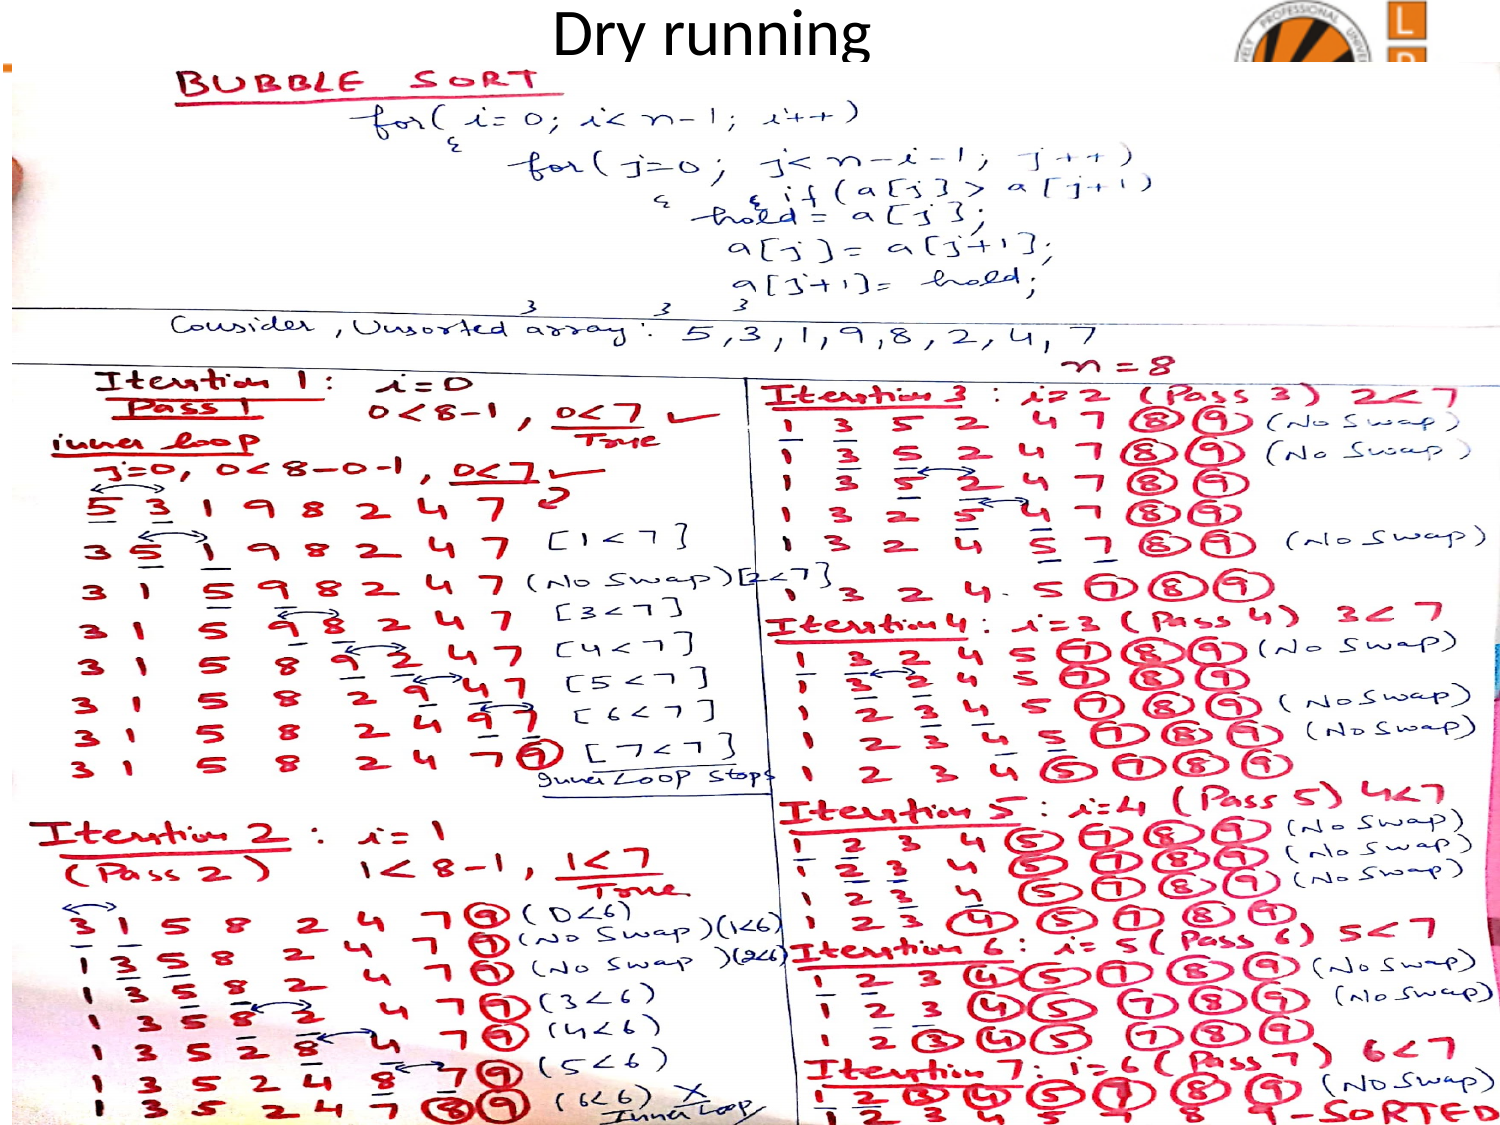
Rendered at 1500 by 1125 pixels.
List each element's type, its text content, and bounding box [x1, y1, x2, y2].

title Dry running [37, 24, 1388, 33]
picture [3, 0, 1500, 155]
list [12, 62, 1500, 1125]
